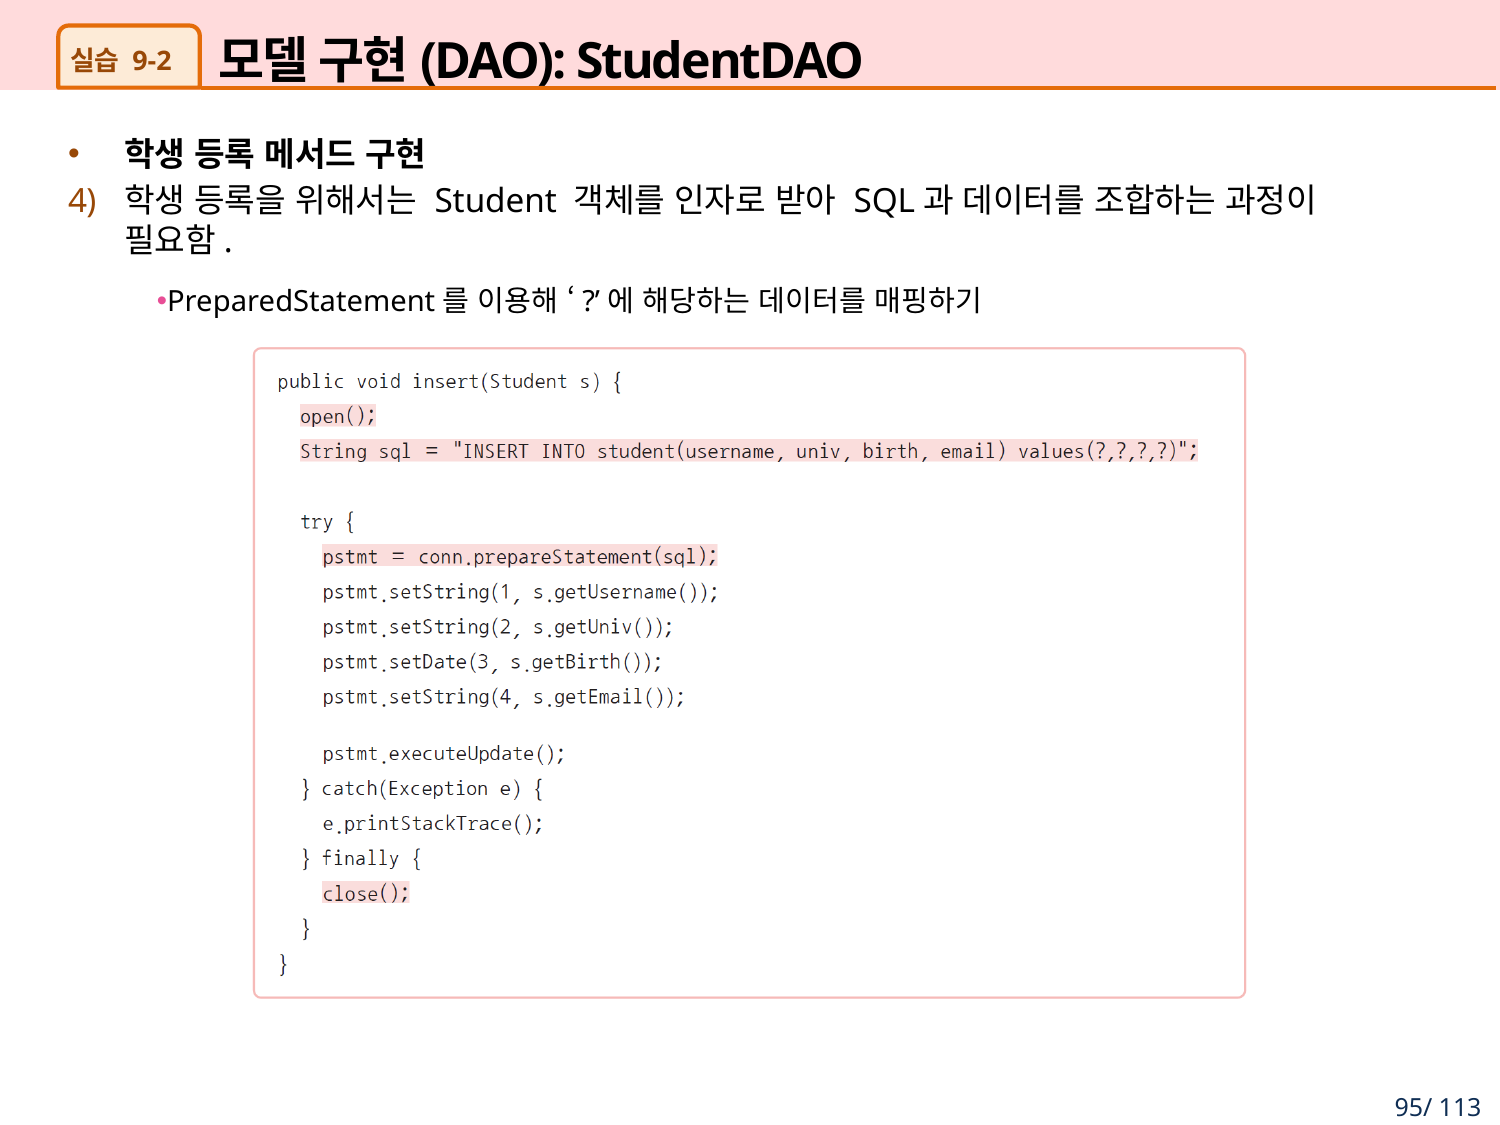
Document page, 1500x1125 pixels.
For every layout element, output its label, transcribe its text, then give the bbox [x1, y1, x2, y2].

title 모델 구현(DAO): StudentDAO [203, 19, 1365, 97]
text_box 실습 9-2 [55, 35, 206, 83]
picture [249, 342, 1251, 1003]
list 학생 등록 메서드 구현 학생 등록을 위해서는 Student 객체를 인자로 받아 SQL과 데이터를 조합하는 과정이 필요함. PreparedStatement를 이용해 ‘?’에 해당하는 데이터를 매핑하기 [53, 125, 1425, 1005]
